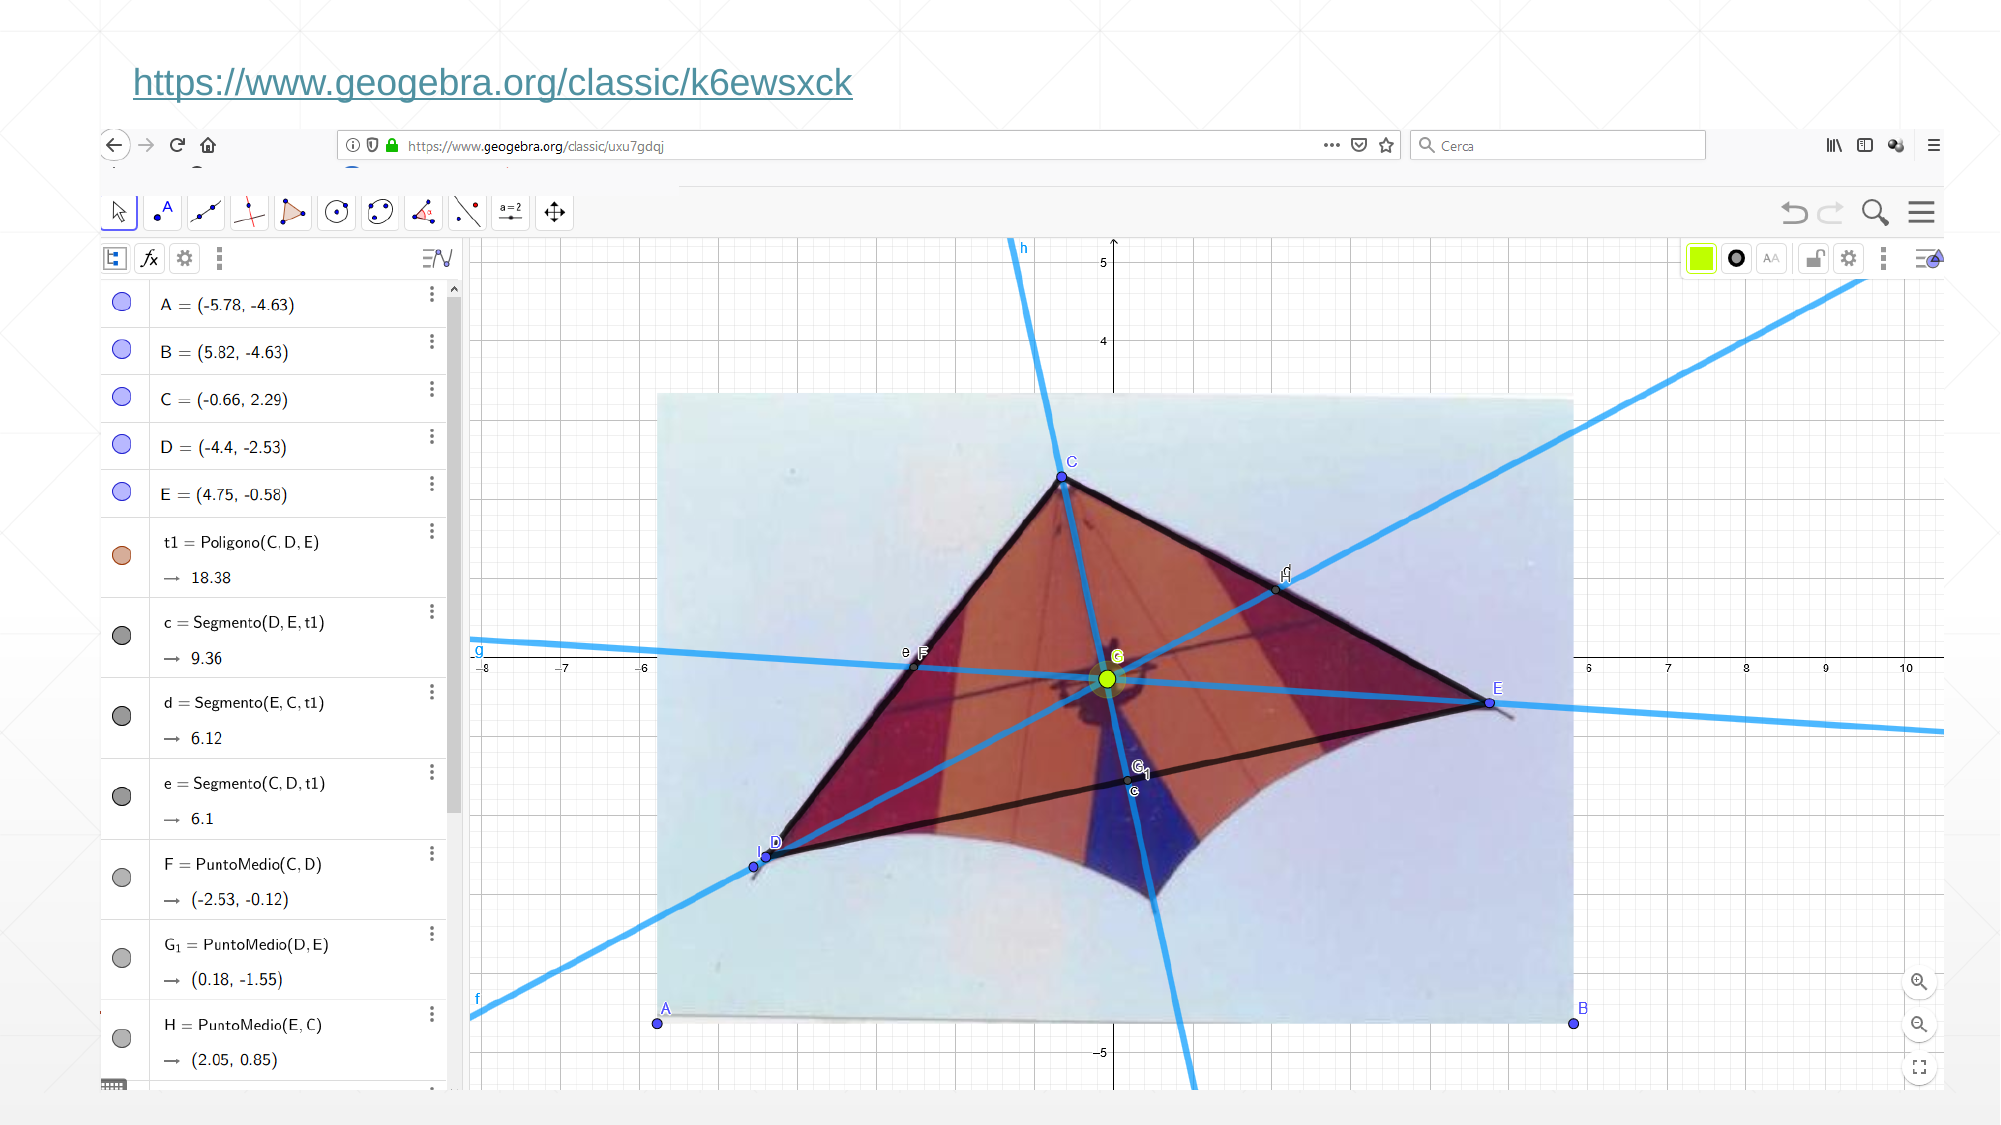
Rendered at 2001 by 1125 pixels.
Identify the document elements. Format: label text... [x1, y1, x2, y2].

text_box https://www.geogebra.org/classic/k6ewsxck [118, 50, 868, 111]
picture [101, 129, 1944, 1090]
